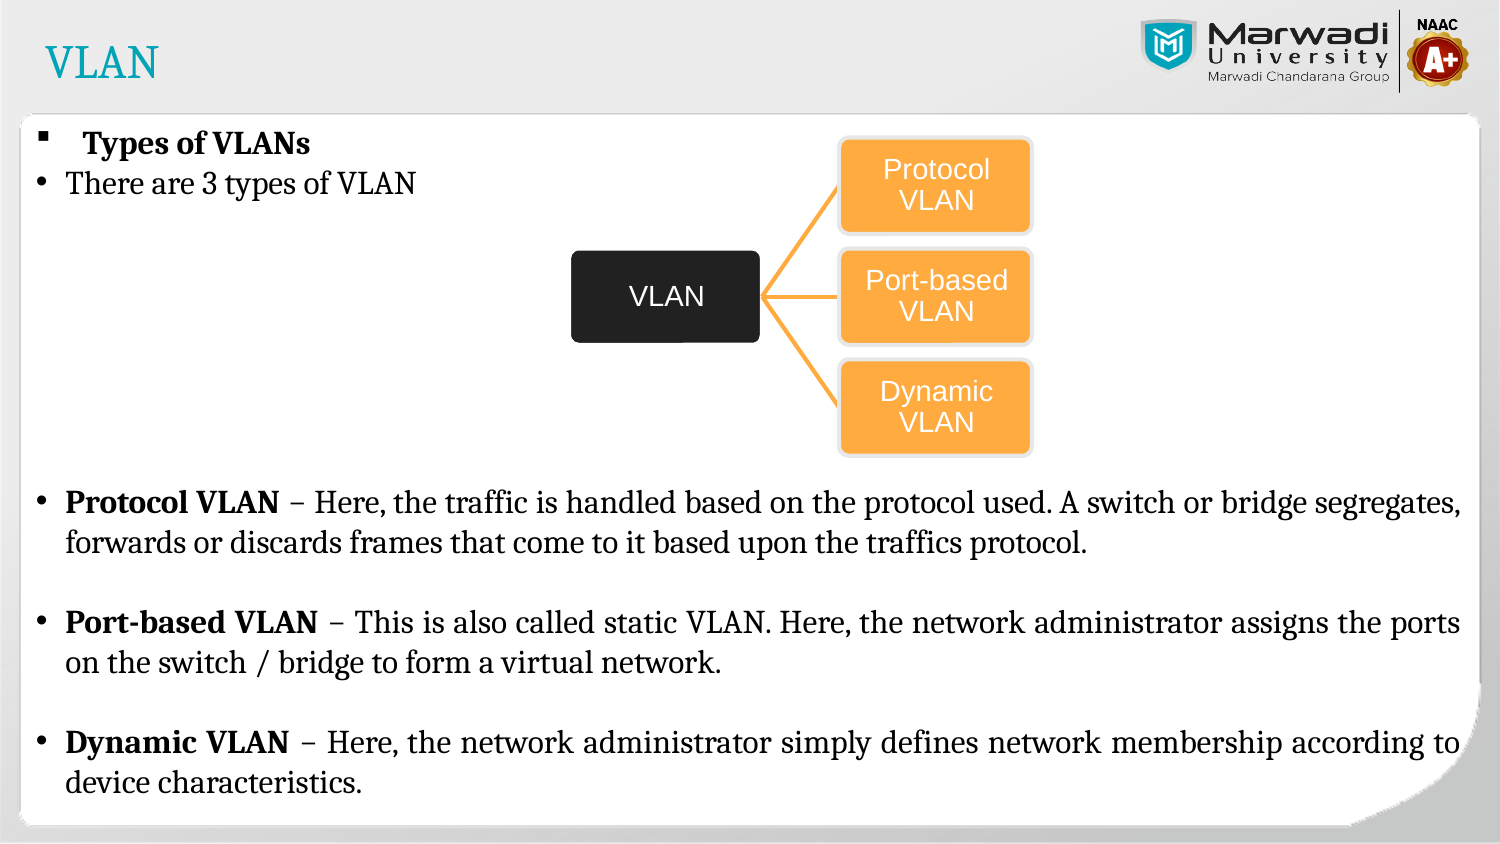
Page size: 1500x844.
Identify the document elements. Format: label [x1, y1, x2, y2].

text_box [484, 137, 1117, 457]
picture [0, 0, 1500, 844]
